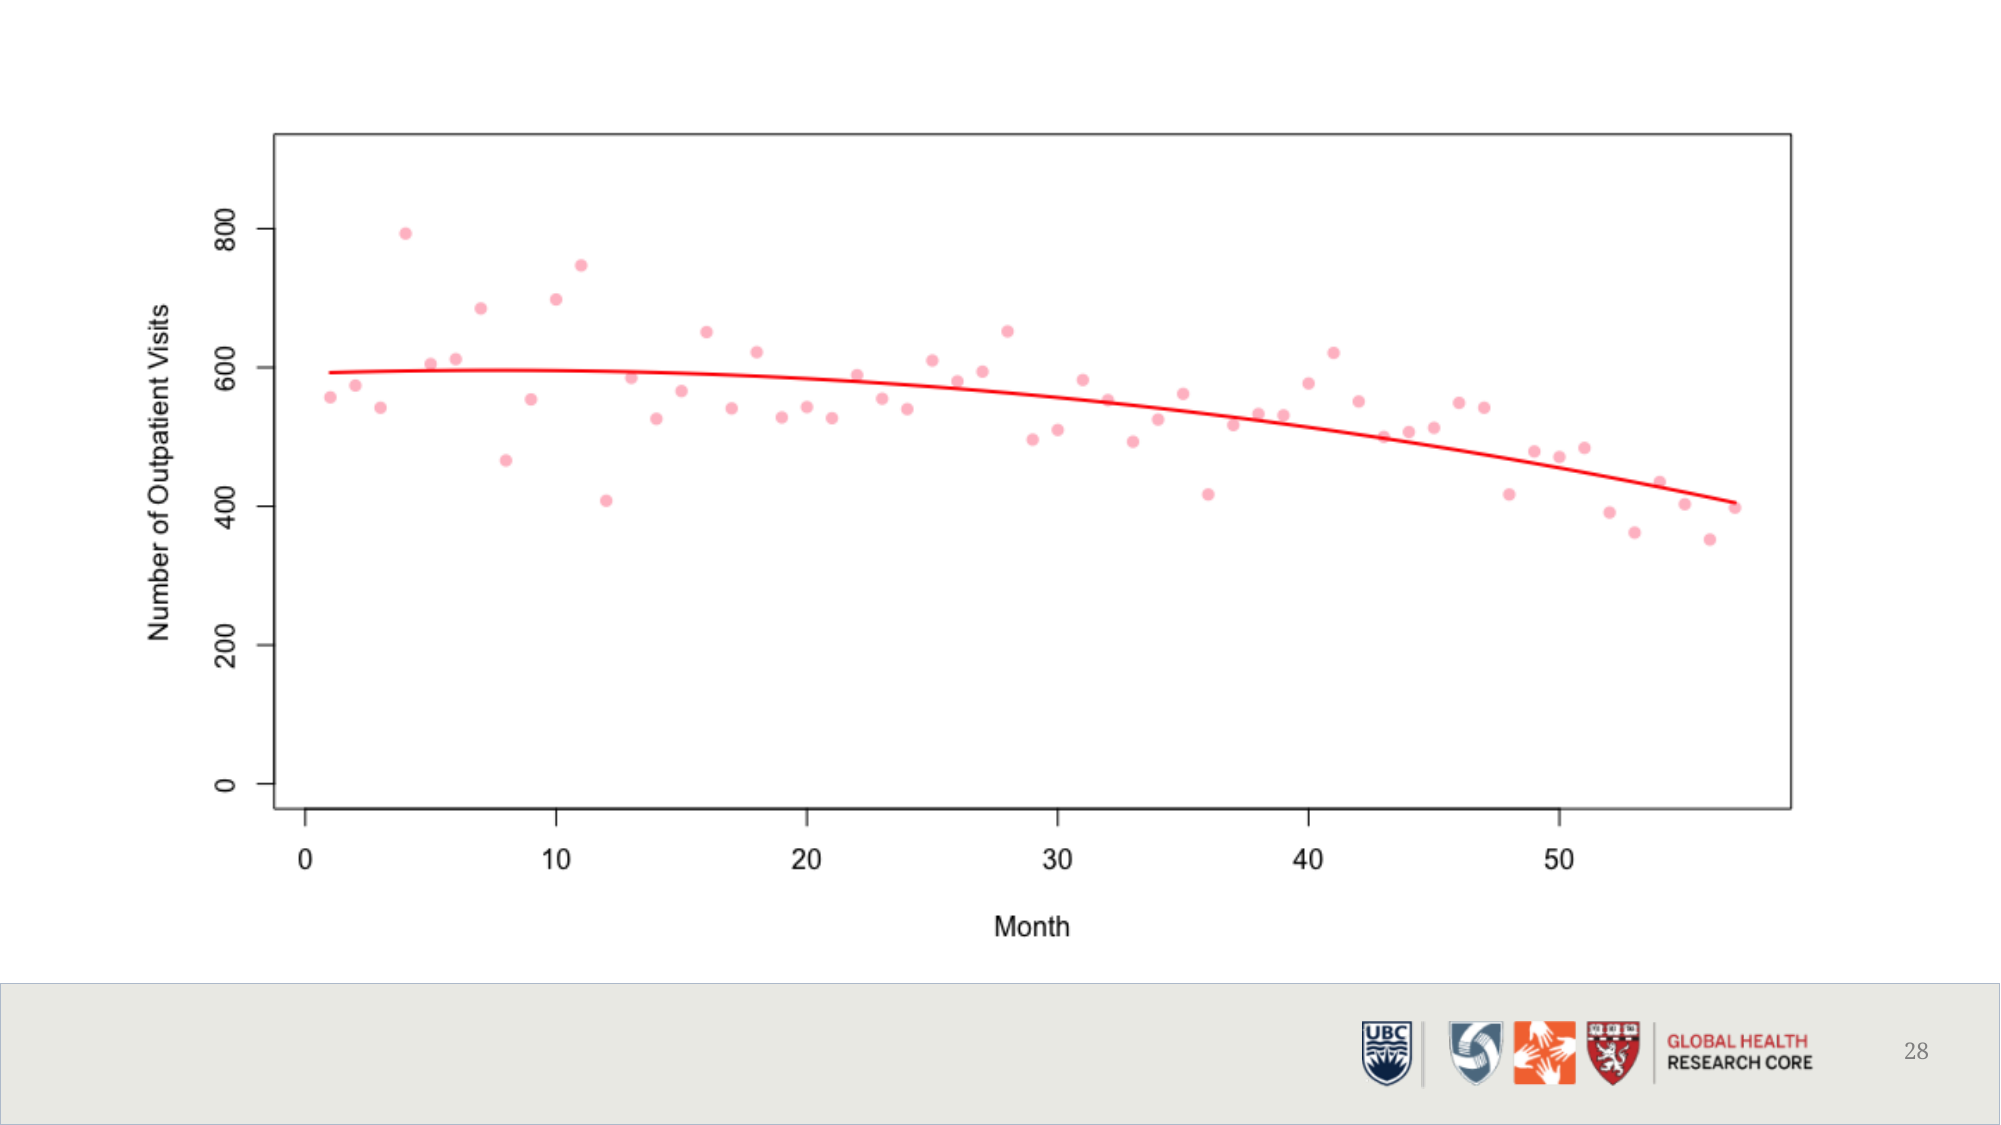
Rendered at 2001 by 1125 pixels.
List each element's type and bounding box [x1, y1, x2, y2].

picture [139, 0, 1861, 978]
picture [1362, 1021, 1859, 1114]
